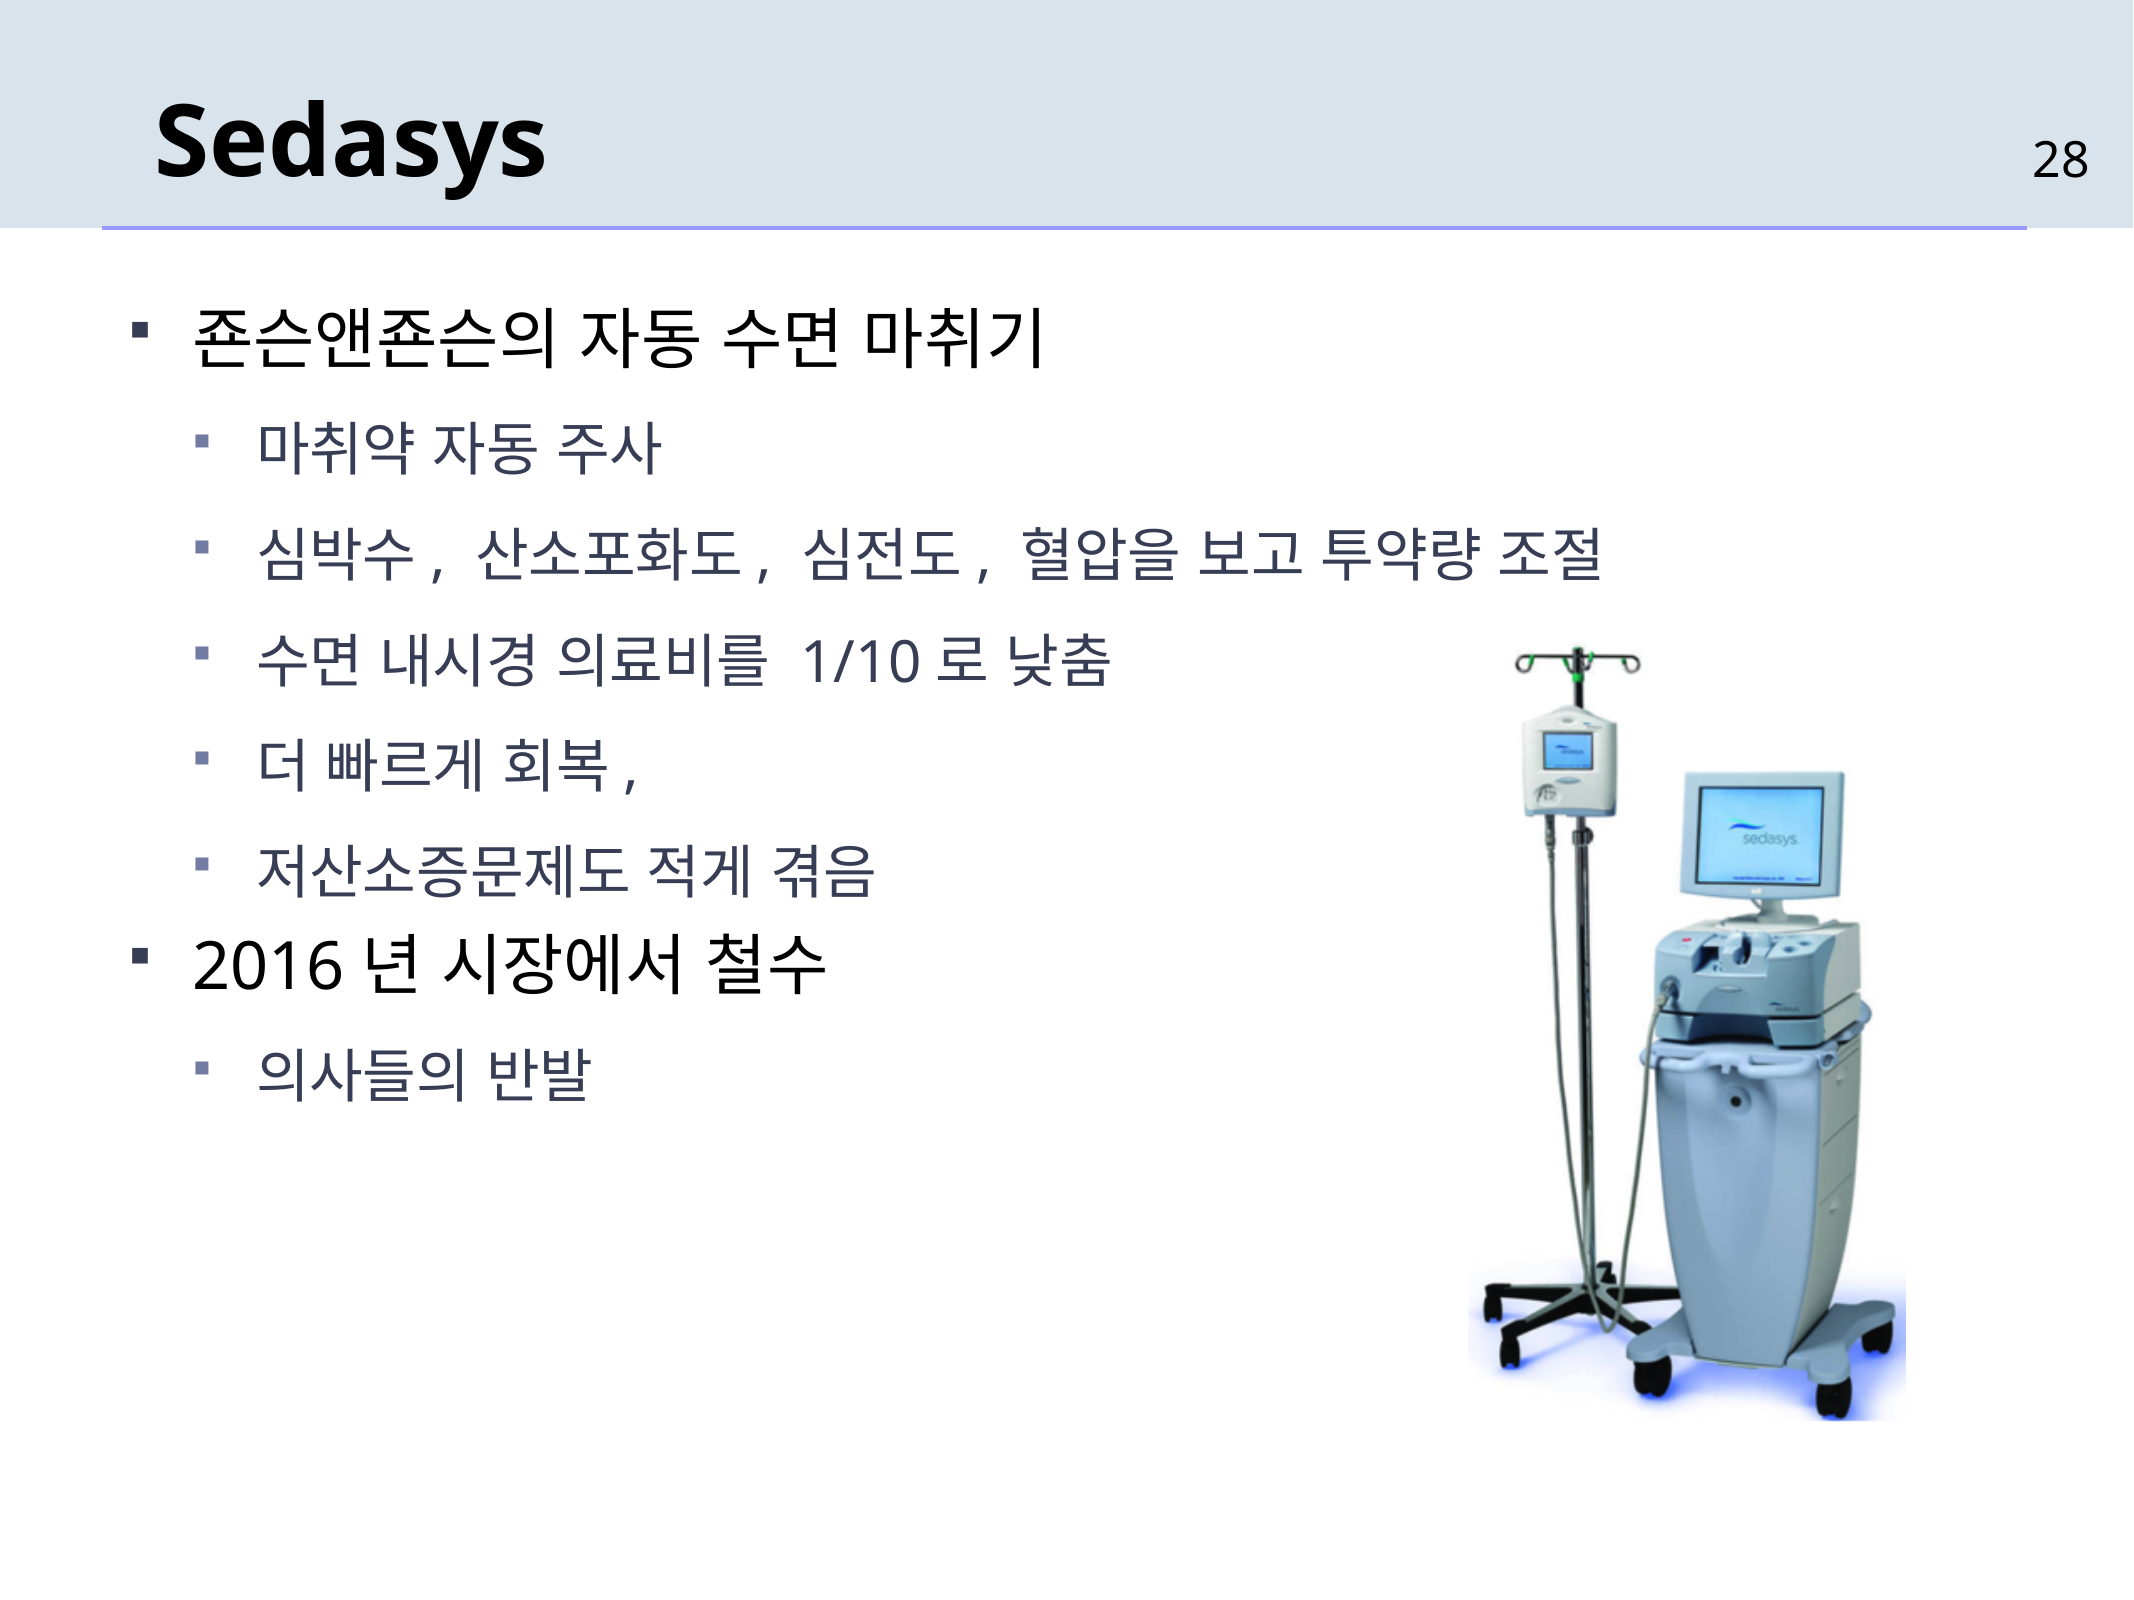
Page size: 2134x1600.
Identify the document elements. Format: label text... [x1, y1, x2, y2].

slide_number 28 [2011, 116, 2134, 203]
picture [1468, 636, 1906, 1438]
list 죤슨앤죤슨의 자동 수면 마취기 마취약 자동 주사 심박수, 산소포화도, 심전도, 혈압을 보고 투약량 조절 수면 내시경 의료비를 1/10로 낮춤 더 빠르게 회복, 저산소증문제도 적게 겪음 2016년 시장에서 철수 의사들의 반발 [106, 285, 2027, 1438]
title Sedasys [133, 55, 2024, 208]
